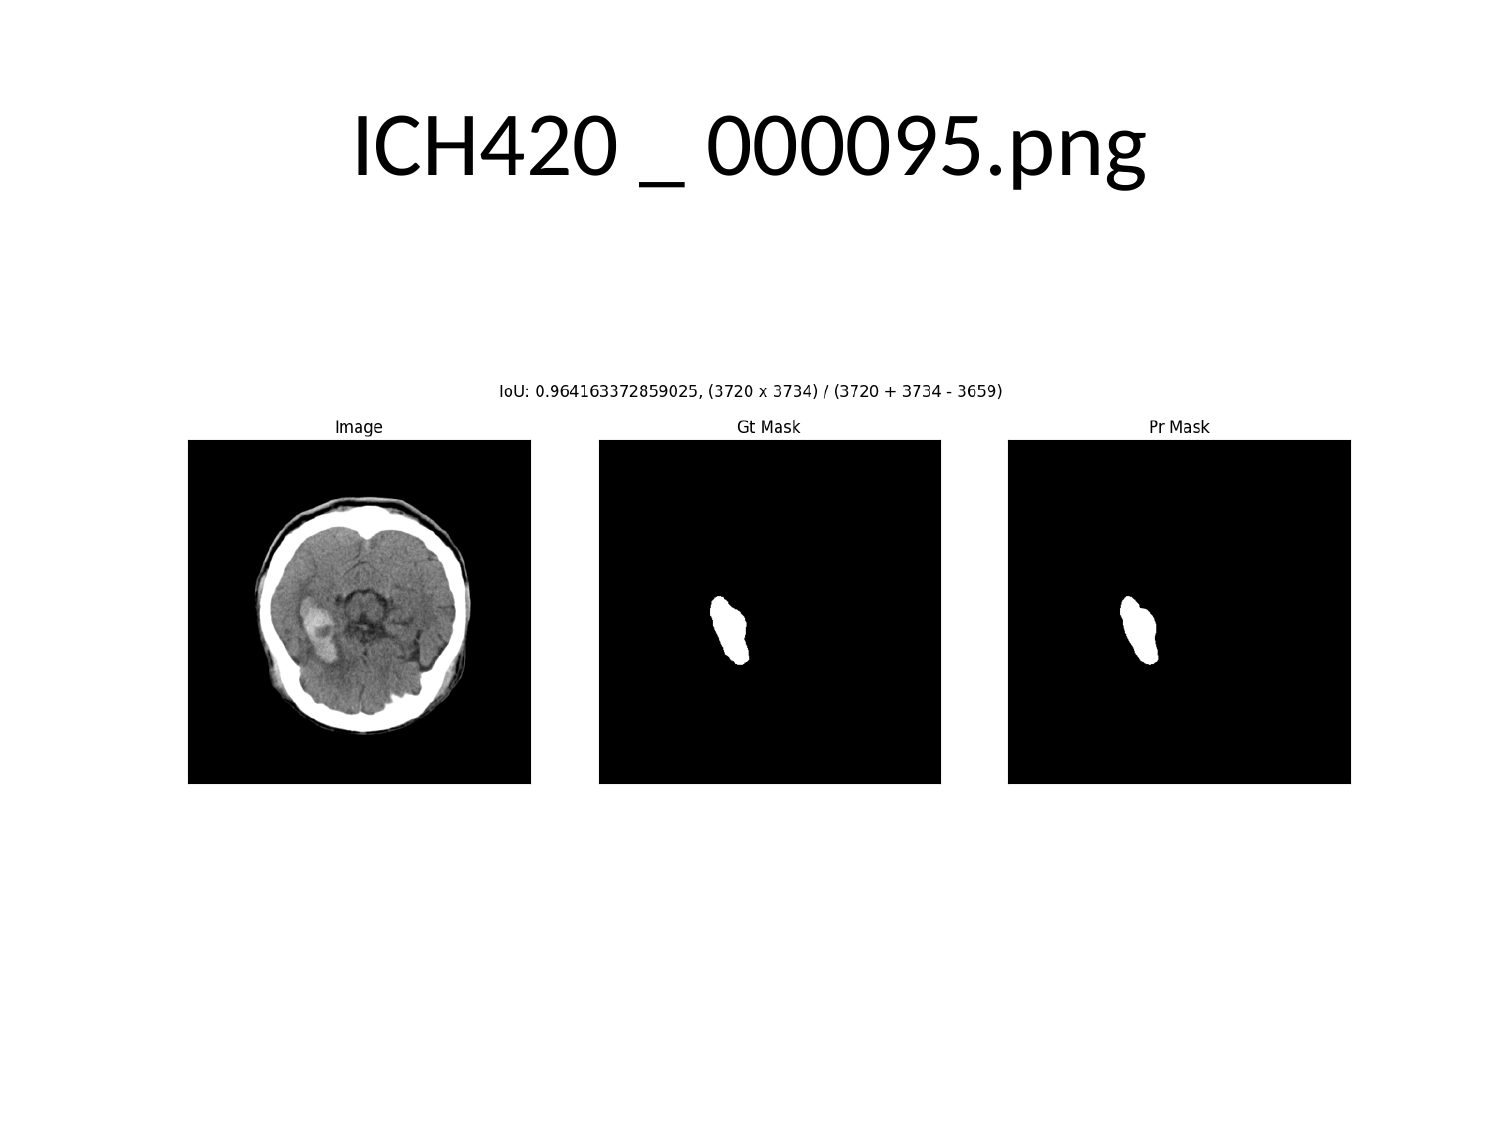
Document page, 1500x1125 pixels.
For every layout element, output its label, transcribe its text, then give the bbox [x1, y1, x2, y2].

picture [0, 374, 1500, 844]
title ICH420 _ 000095.png [75, 45, 1425, 233]
